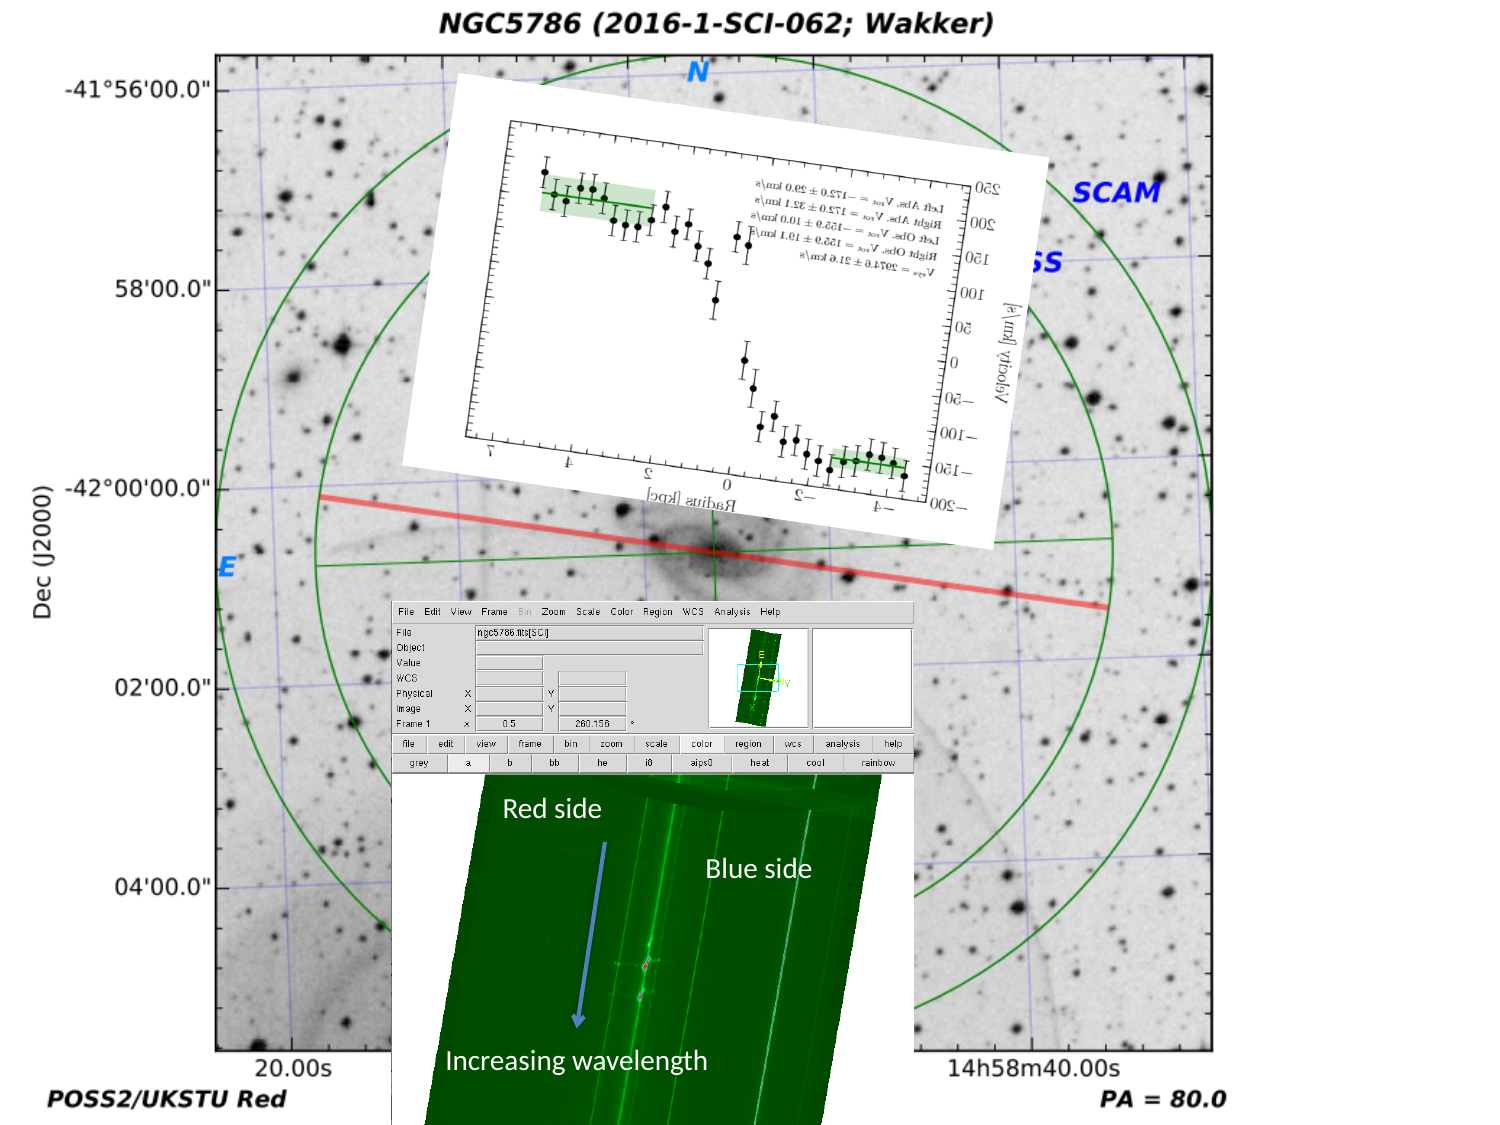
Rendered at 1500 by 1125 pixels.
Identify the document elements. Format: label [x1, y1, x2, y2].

text_box [576, 841, 606, 1029]
picture [19, 0, 1236, 1125]
